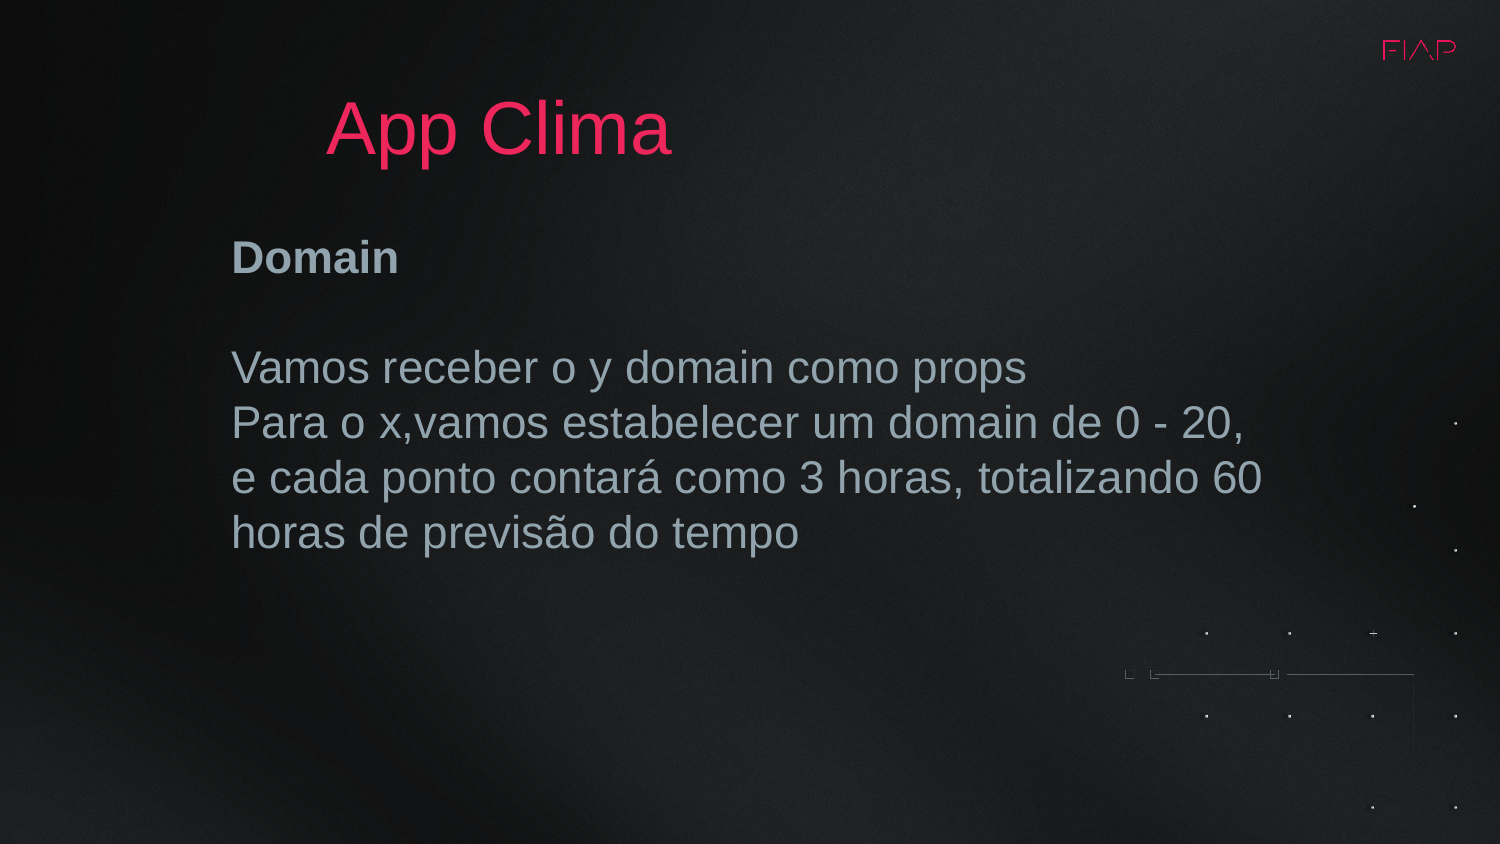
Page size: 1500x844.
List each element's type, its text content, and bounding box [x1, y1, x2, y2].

picture [0, 0, 1500, 844]
text_box App Clima [311, 72, 1126, 177]
text_box Domain Vamos receber o y domain como props Para o x,vamos estabelecer um domain de 0 - 20, e cada ponto contará como 3 horas, totalizando 60 horas de previsão do tempo [216, 220, 1284, 566]
